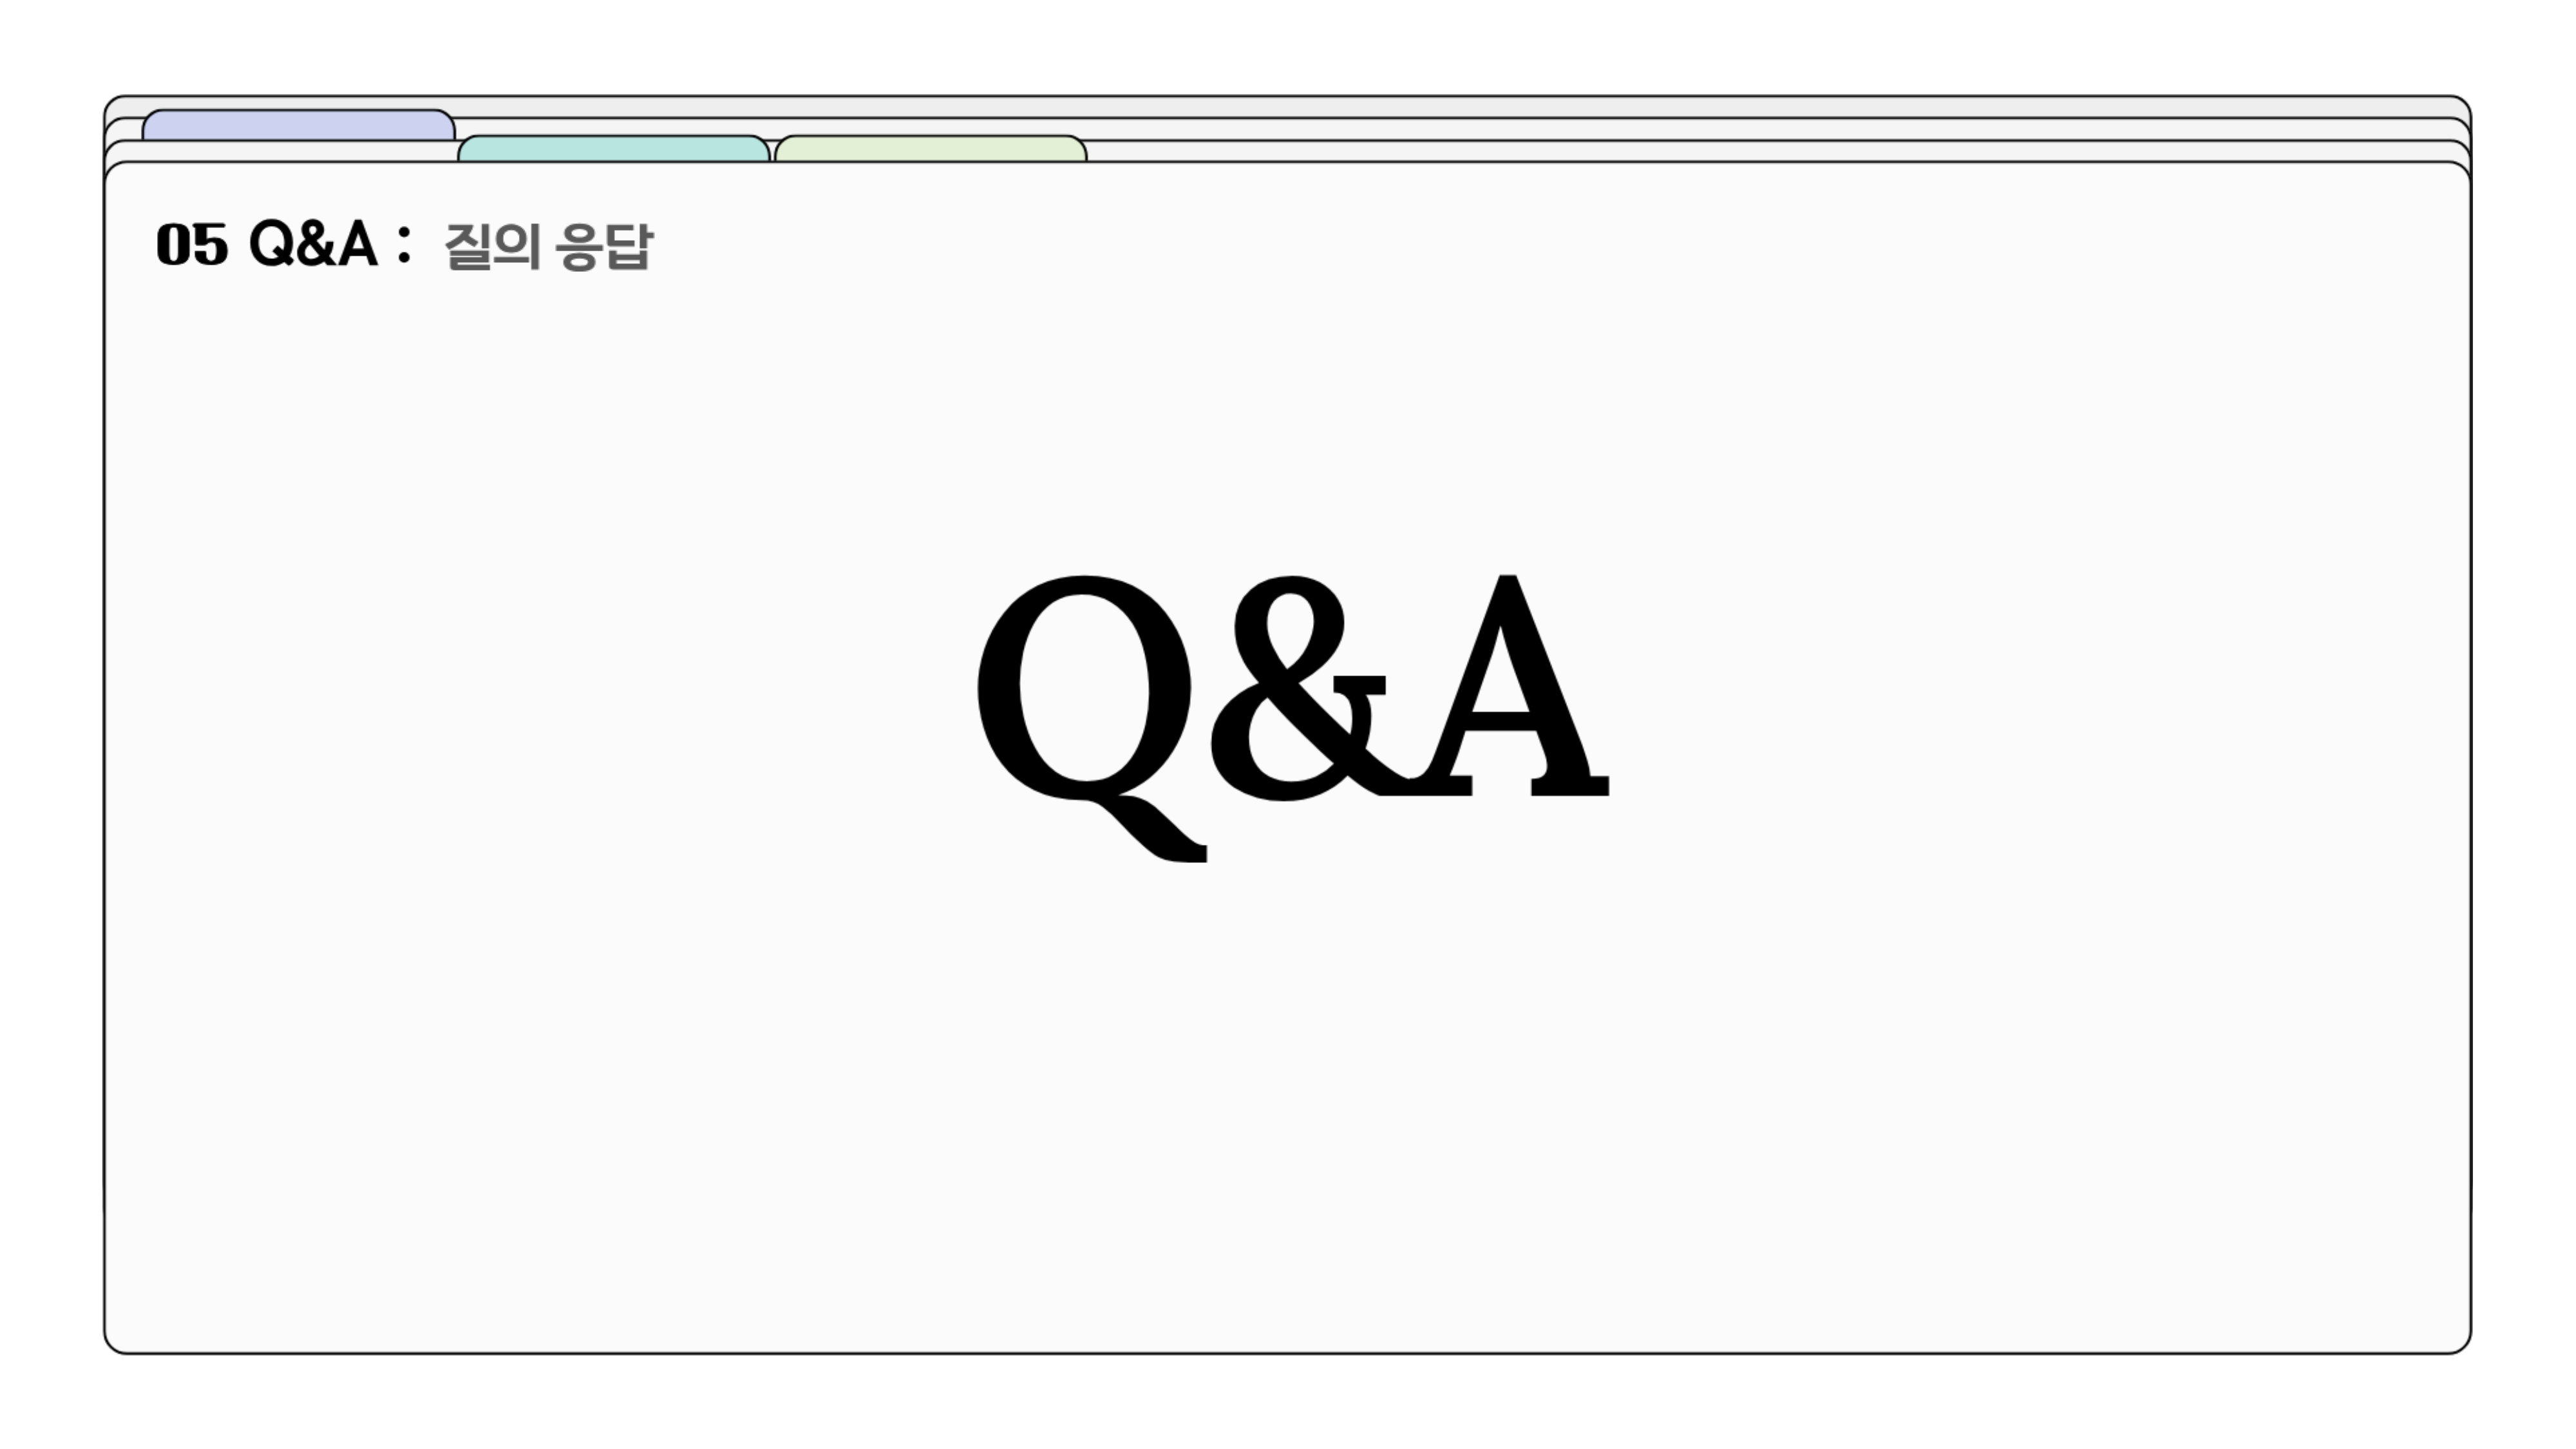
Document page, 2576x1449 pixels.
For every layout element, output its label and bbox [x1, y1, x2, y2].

picture [102, 93, 2474, 1357]
